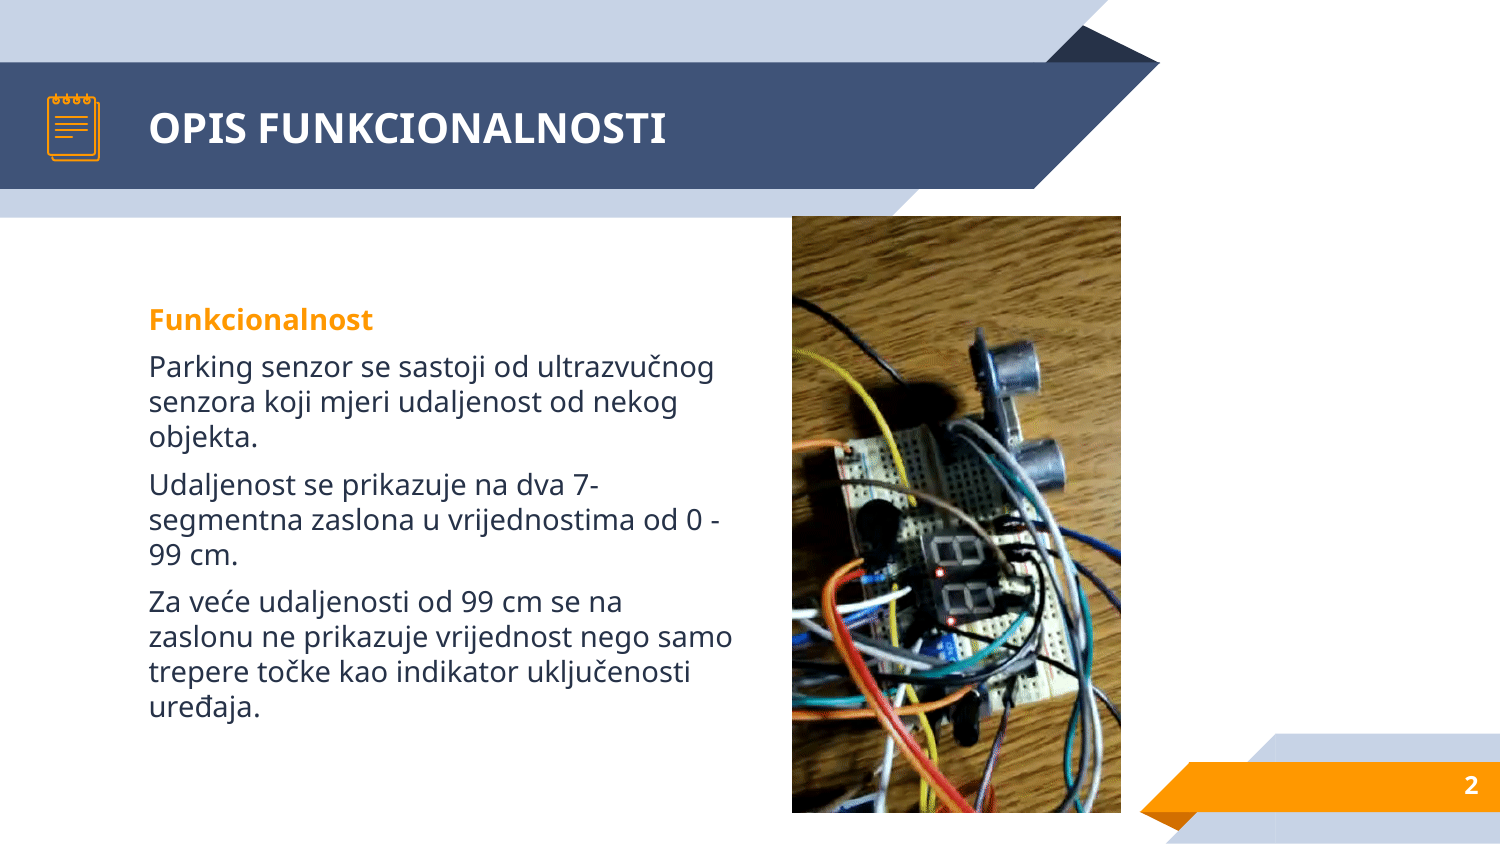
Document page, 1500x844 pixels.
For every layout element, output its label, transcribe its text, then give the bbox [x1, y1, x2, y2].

picture [792, 216, 1121, 813]
slide_number 2 [1249, 760, 1494, 813]
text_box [47, 93, 100, 161]
list Funkcionalnost Parking senzor se sastoji od ultrazvučnog senzora koji mjeri udaljenost od nekog objekta. Udaljenost se prikazuje na dva 7-segmentna zaslona u vrijednostima od 0 - 99 cm. Za veće udaljenosti od 99 cm se na zaslonu ne prikazuje vrijednost nego samo trepere točke kao indikator uključenosti uređaja. [133, 286, 750, 731]
title OPIS FUNKCIONALNOSTI [133, 64, 997, 190]
